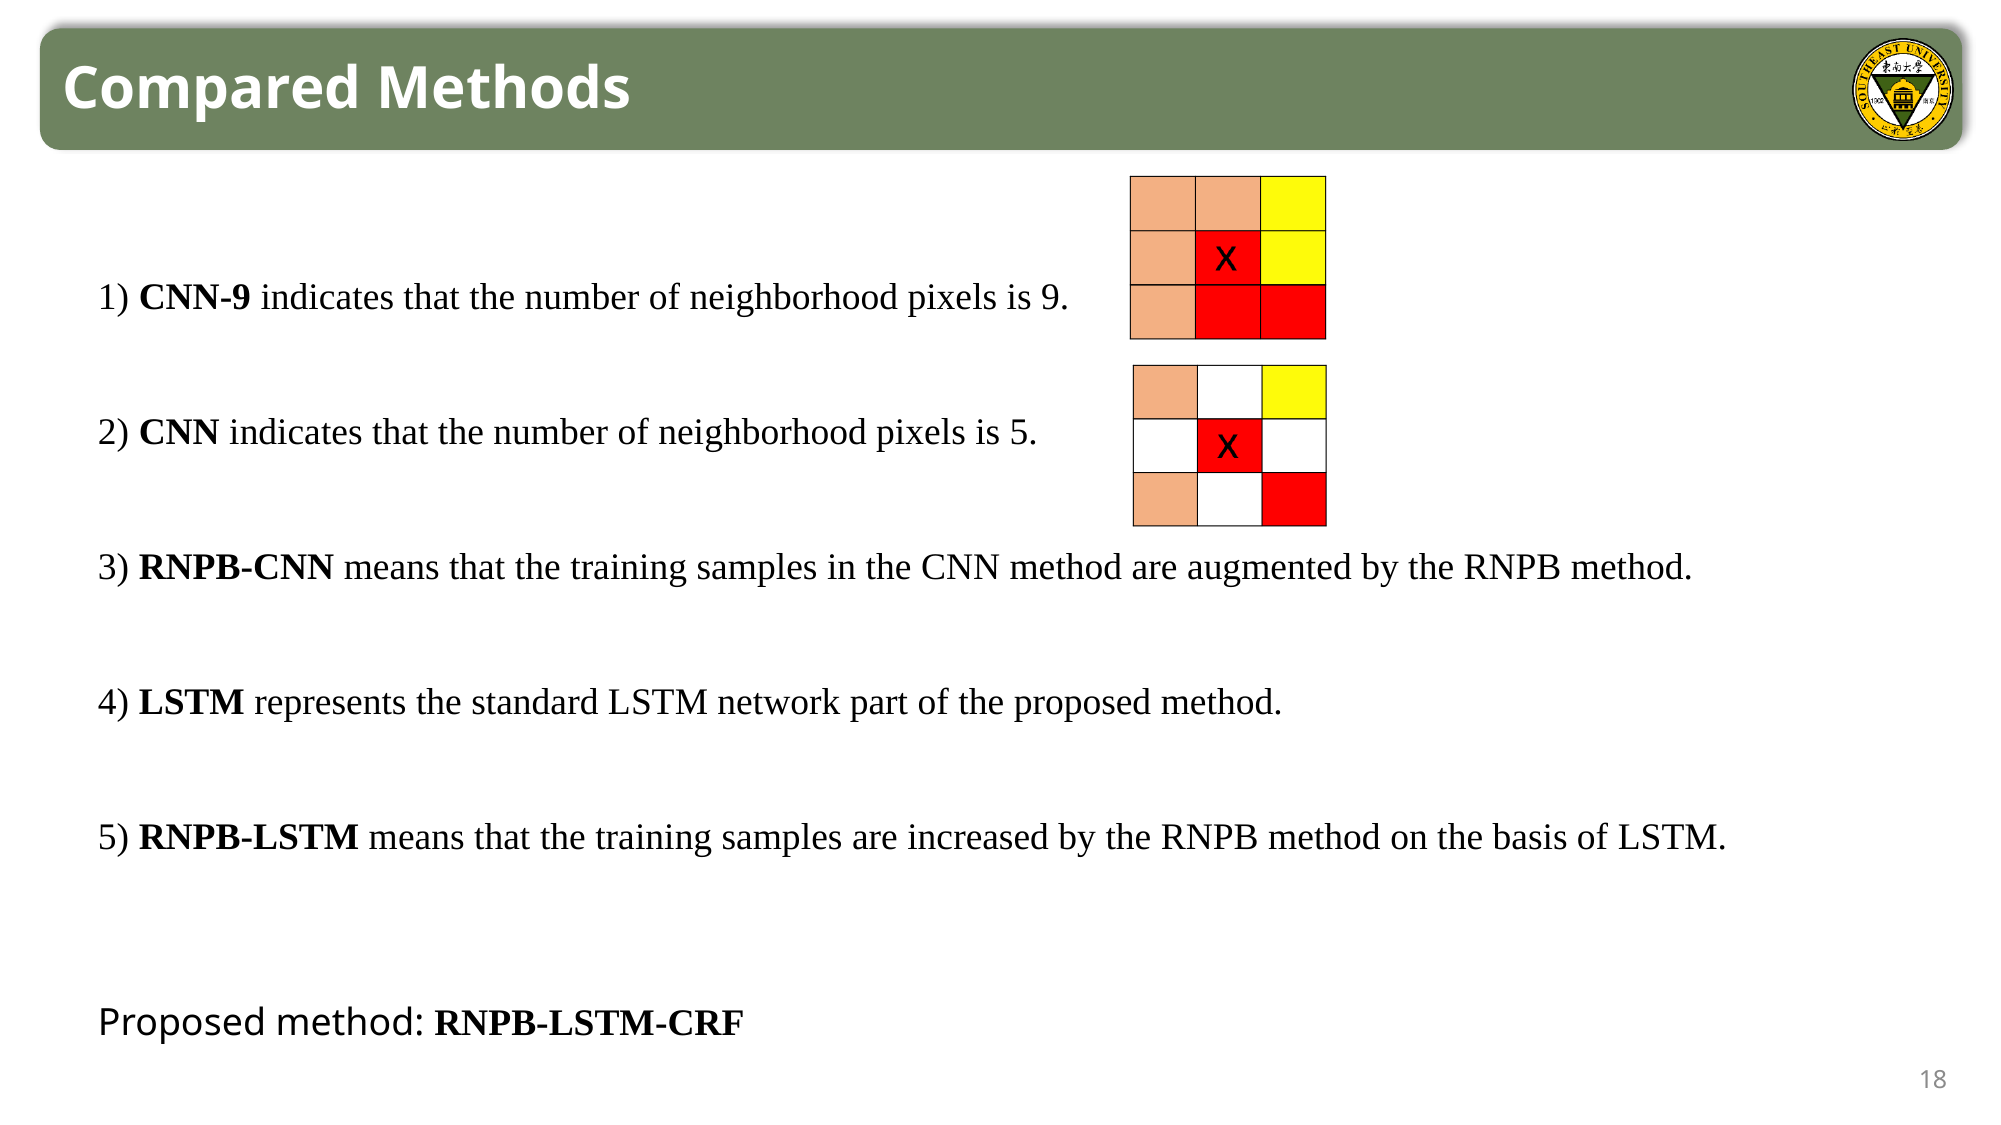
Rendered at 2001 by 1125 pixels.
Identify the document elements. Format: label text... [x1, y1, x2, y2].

list Compared Methods [47, 42, 1709, 136]
picture [1852, 38, 1954, 141]
text_box 1) CNN-9 indicates that the number of neighborhood pixels is 9. 2) CNN indicates that the number of neighborhood pixels is 5. 3) RNPB-CNN means that the training samples in the CNN method are augmented by the RNPB method. 4) LSTM represents the standard LSTM network part of the proposed method. 5) RNPB-LSTM means that the training samples are increased by the RNPB method on the basis of LSTM. [83, 265, 1808, 955]
slide_number 18 [1843, 1051, 1963, 1111]
picture [1124, 170, 1331, 344]
picture [1128, 359, 1331, 531]
text_box Proposed method: RNPB-LSTM-CRF [83, 990, 803, 1051]
